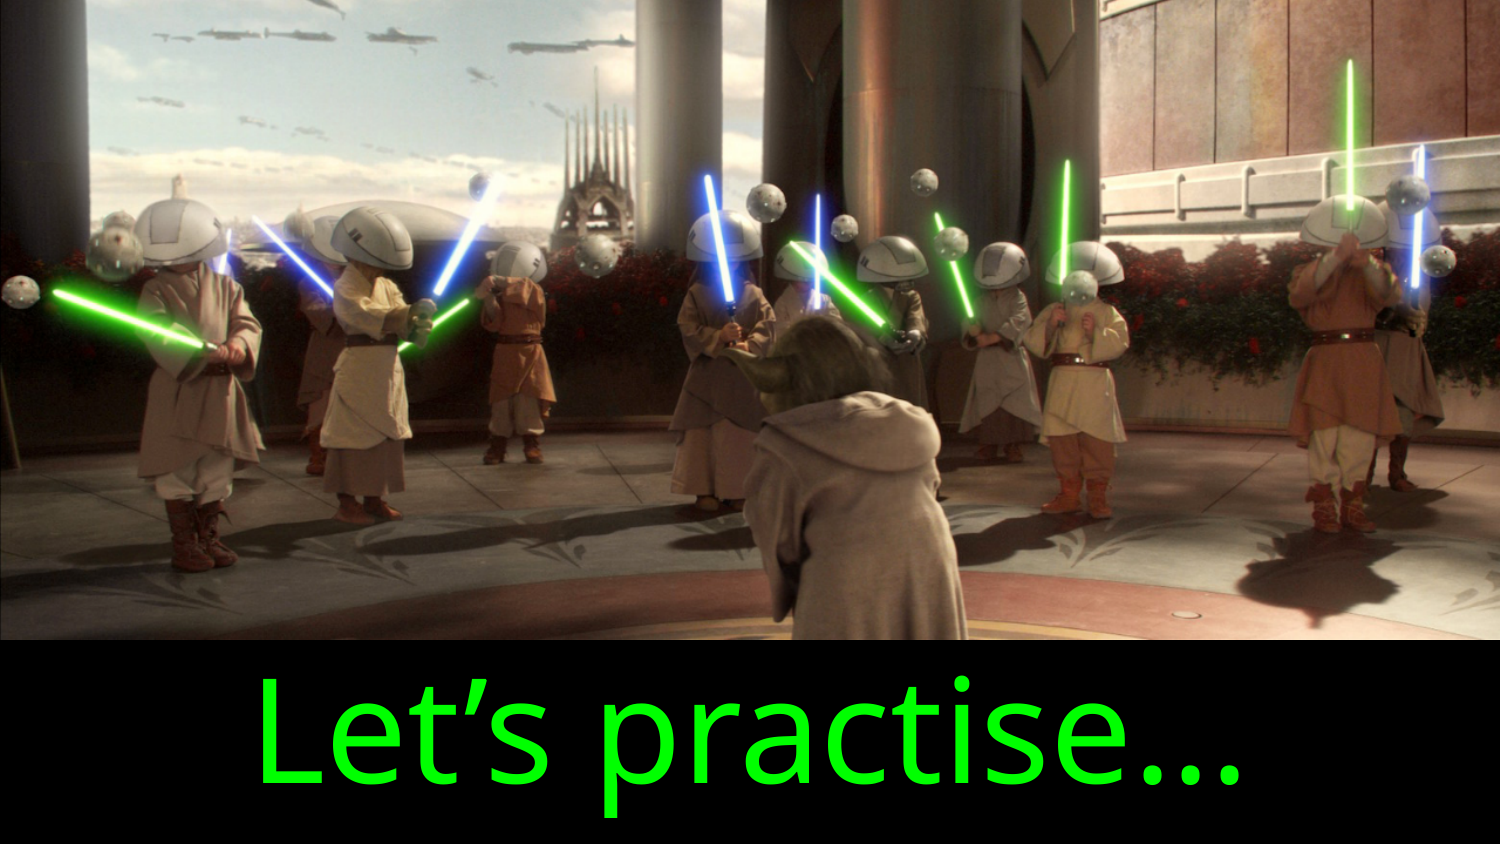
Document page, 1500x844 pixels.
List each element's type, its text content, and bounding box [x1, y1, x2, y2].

picture [0, 0, 1500, 641]
text_box Let’s practise... [126, 648, 1374, 823]
